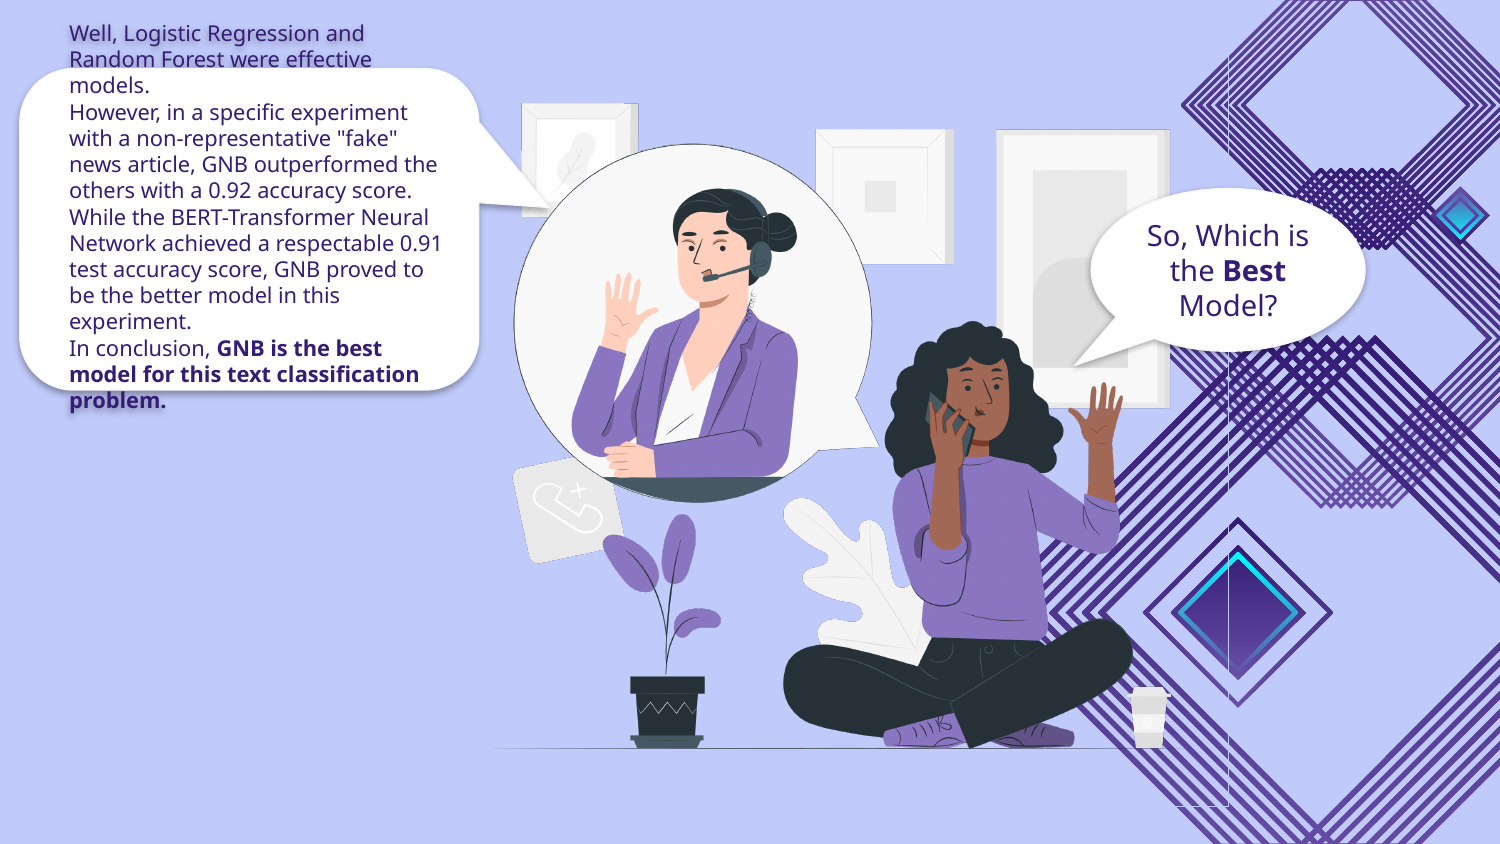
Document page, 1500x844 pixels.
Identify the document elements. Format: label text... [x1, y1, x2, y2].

picture [459, 37, 1229, 807]
text_box So, Which is the Best Model? [1232, 187, 1366, 352]
text_box Well, Logistic Regression and Random Forest were effective models. However, in a specific experiment with a non-representative "fake" news article, GNB outperformed the others with a 0.92 accuracy score. While the BERT-Transformer Neural Network achieved a respectable 0.91 test accuracy score, GNB proved to be the better model in this experiment. In conclusion, GNB is the best model for this text classification problem. [19, 67, 453, 391]
